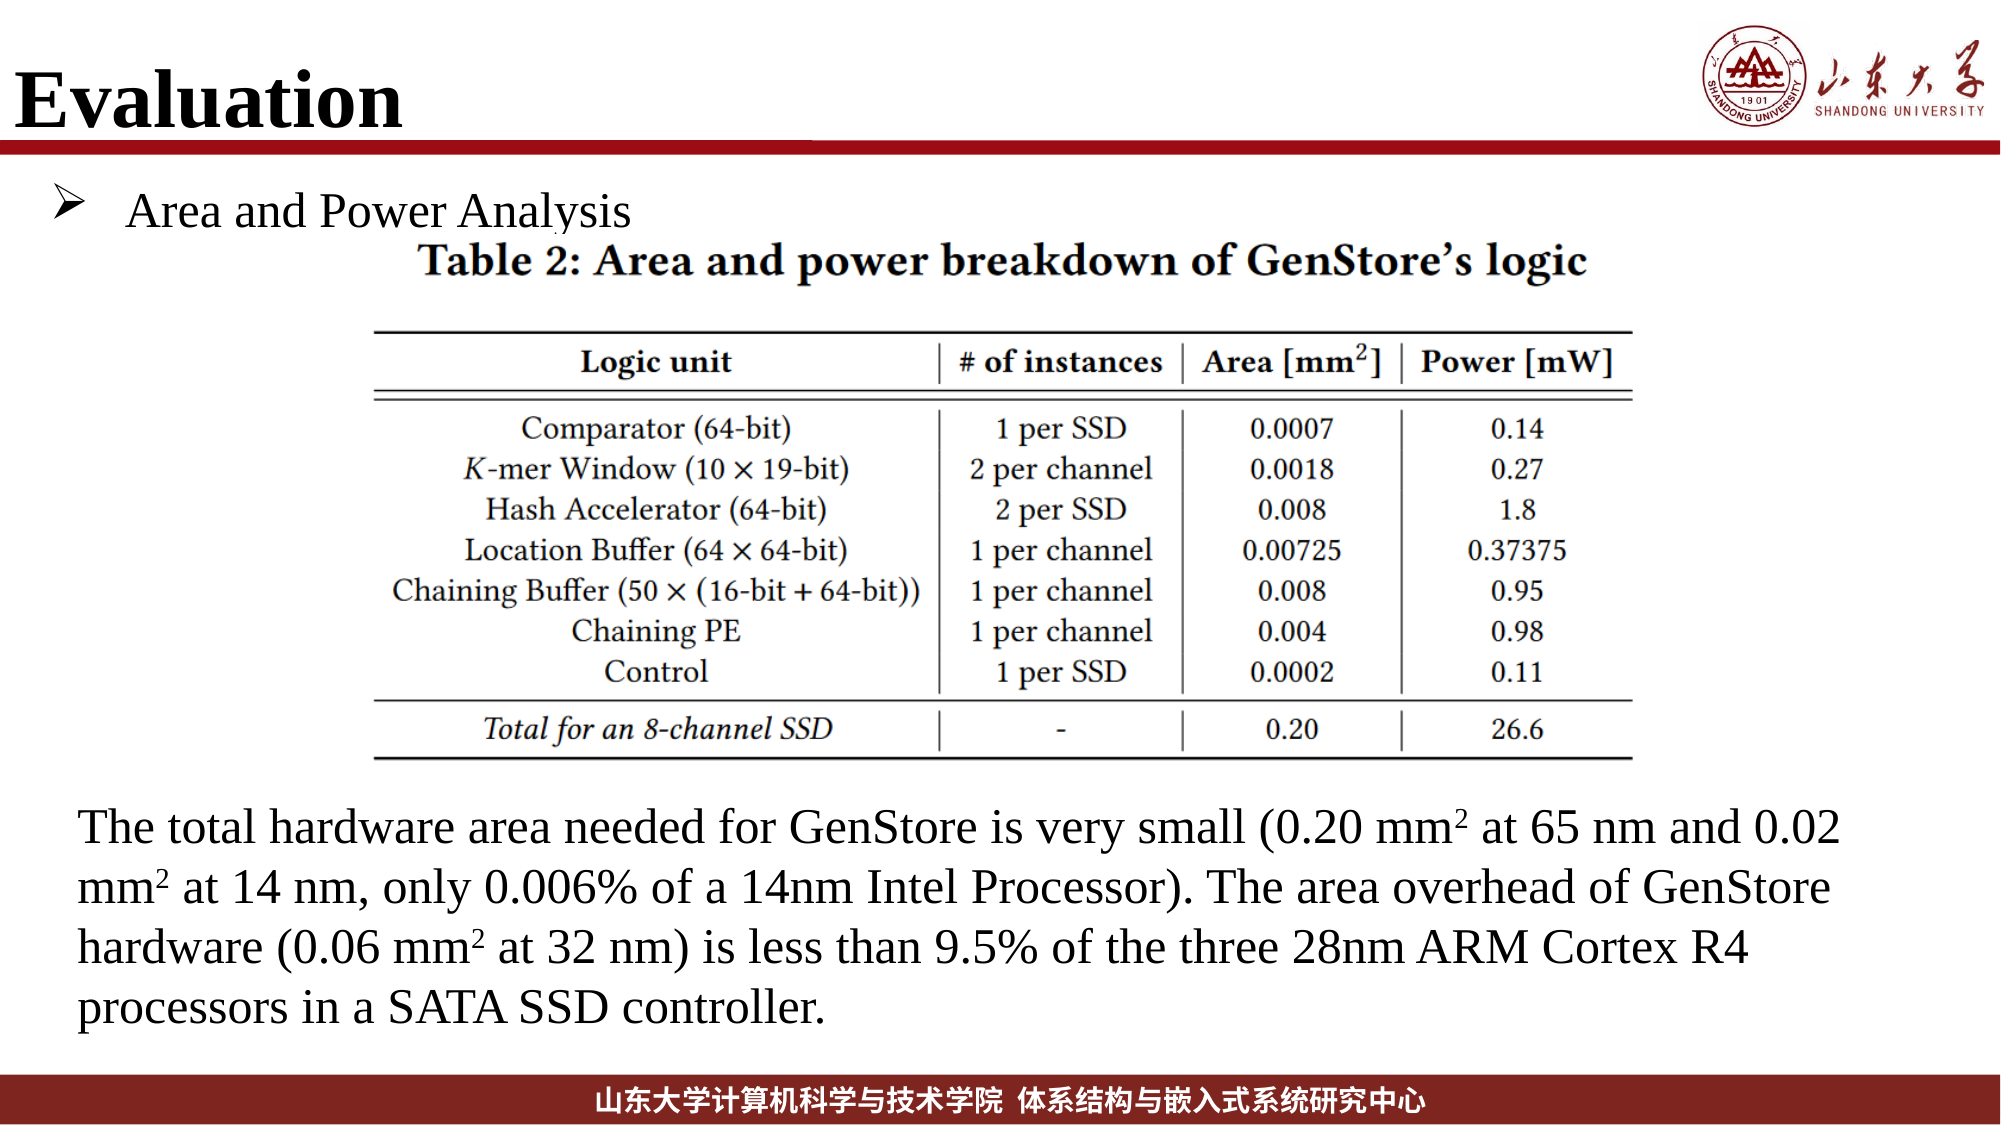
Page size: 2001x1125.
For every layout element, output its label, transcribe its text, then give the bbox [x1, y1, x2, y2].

text_box The total hardware area needed for GenStore is very small (0.20 mm2 at 65 nm and 0.02 mm2 at 14 nm, only 0.006% of a 14nm Intel Processor). The area overhead of GenStore hardware (0.06 mm2 at 32 nm) is less than 9.5% of the three 28nm ARM Cortex R4 processors in a SATA SSD controller. [62, 785, 1940, 1041]
picture [360, 234, 1640, 770]
picture [1698, 21, 1985, 130]
text_box Area and Power Analysis [35, 170, 2000, 246]
title Evaluation [0, 48, 1575, 161]
